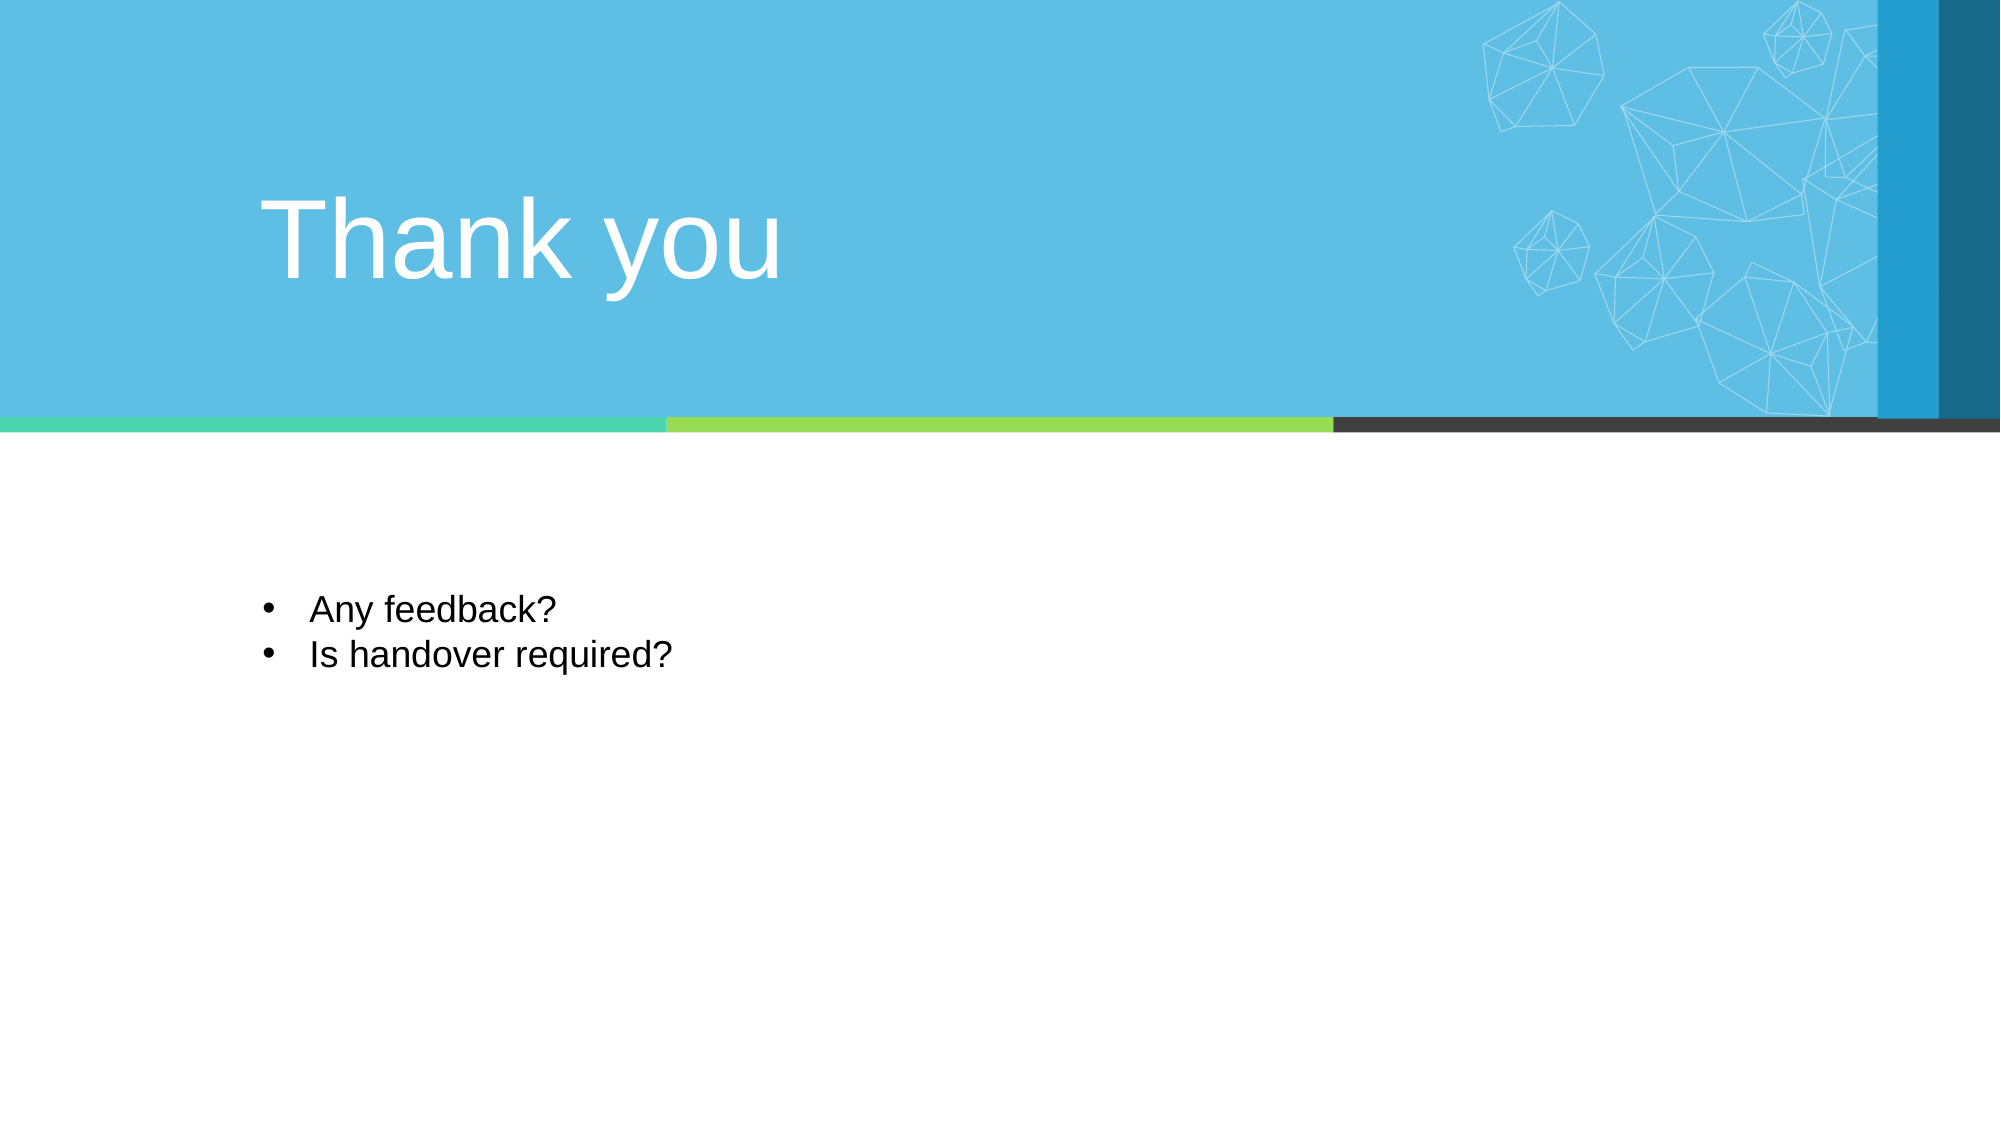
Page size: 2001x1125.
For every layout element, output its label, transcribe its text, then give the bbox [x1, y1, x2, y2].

text_box Any feedback? Is handover required? [247, 577, 688, 683]
text_box Thank you [244, 158, 1570, 309]
